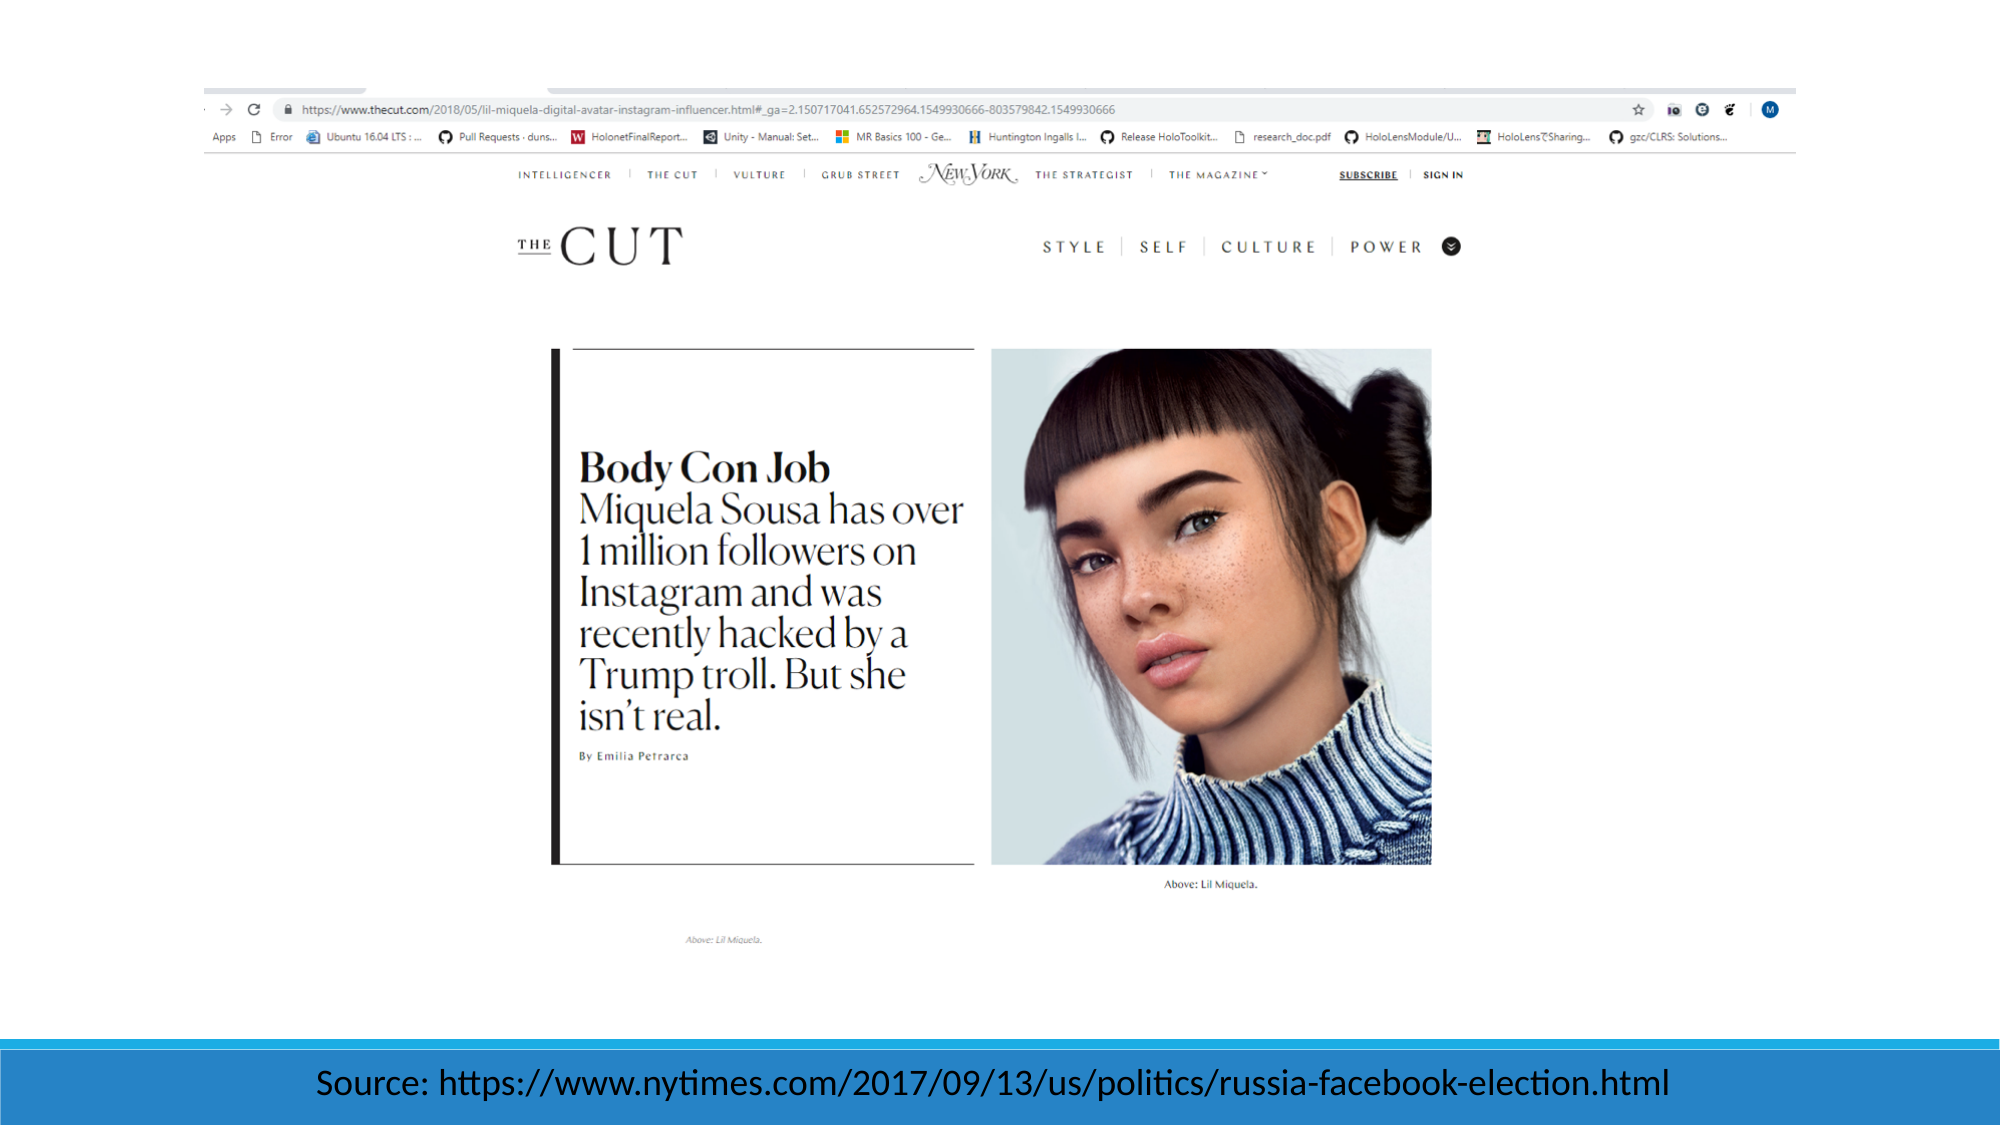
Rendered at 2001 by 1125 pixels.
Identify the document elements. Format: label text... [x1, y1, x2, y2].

text_box Source: https://www.nytimes.com/2017/09/13/us/politics/russia-facebook-election.html [301, 1050, 1699, 1110]
picture [203, 88, 1796, 944]
